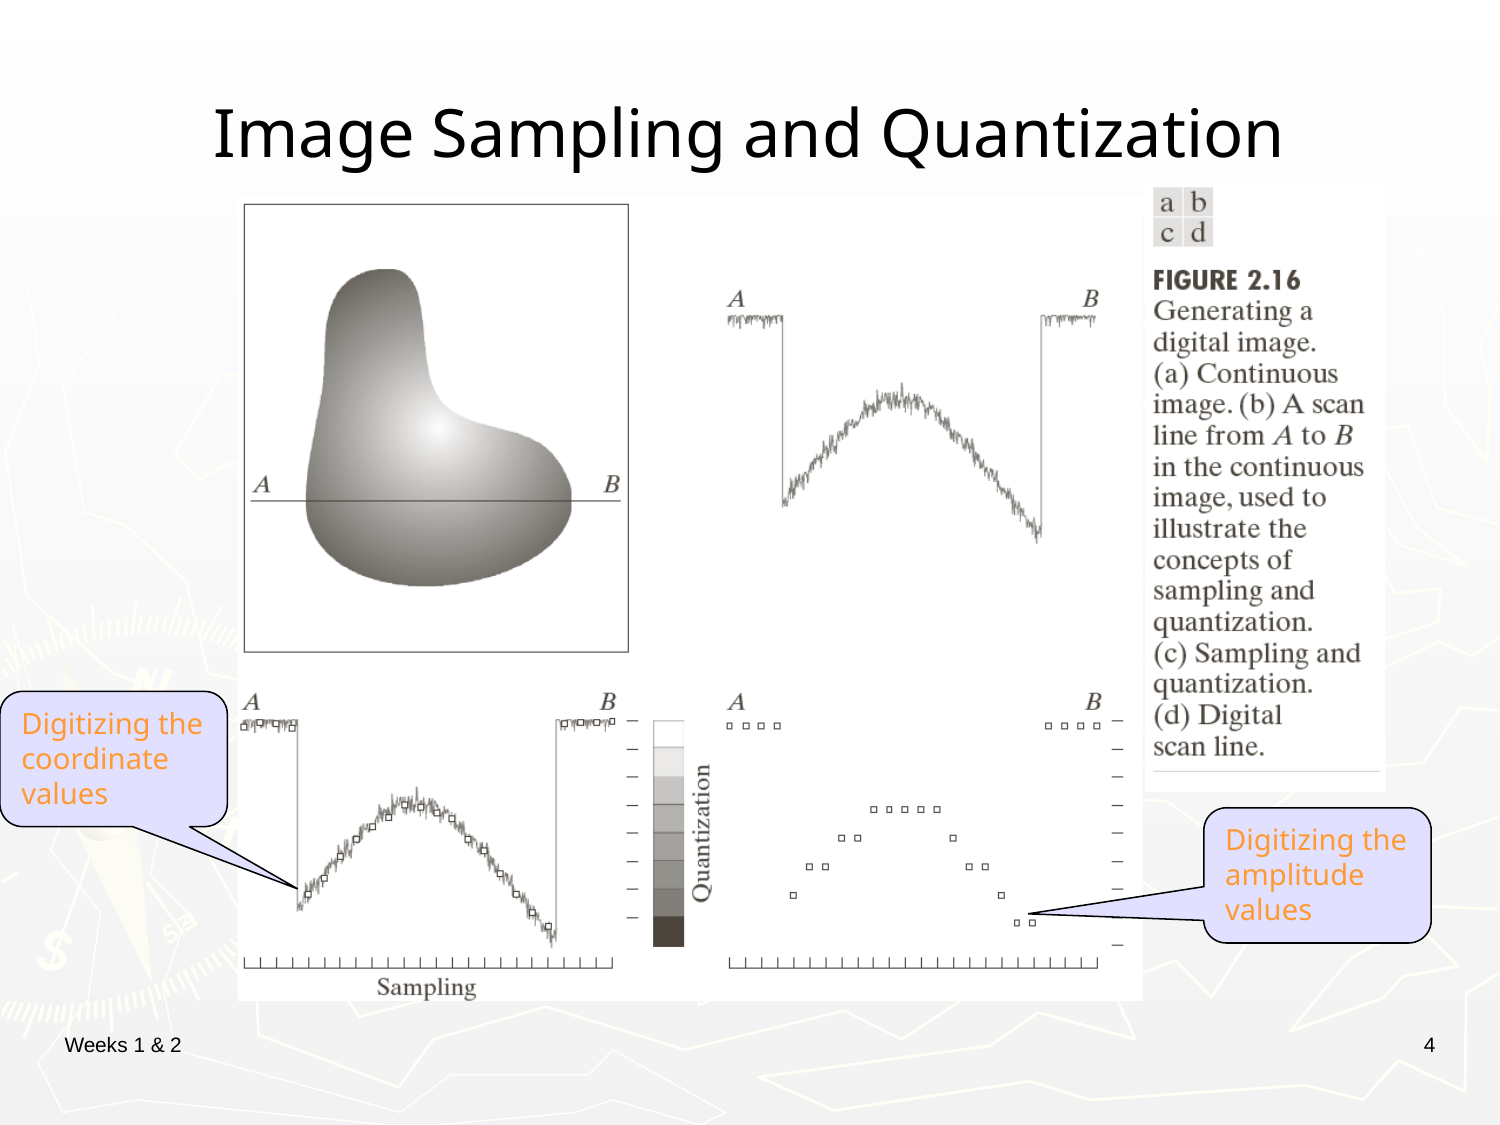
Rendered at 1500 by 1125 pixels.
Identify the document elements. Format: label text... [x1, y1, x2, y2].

title Image Sampling and Quantization [49, 37, 1451, 226]
text_box Digitizing the amplitude values [1147, 807, 1432, 943]
text_box Digitizing the coordinate values [0, 691, 232, 865]
slide_number Weeks 1 & 2 [49, 1024, 426, 1103]
slide_number 4 [1074, 1024, 1451, 1103]
picture [1144, 178, 1386, 792]
picture [237, 197, 1143, 1001]
